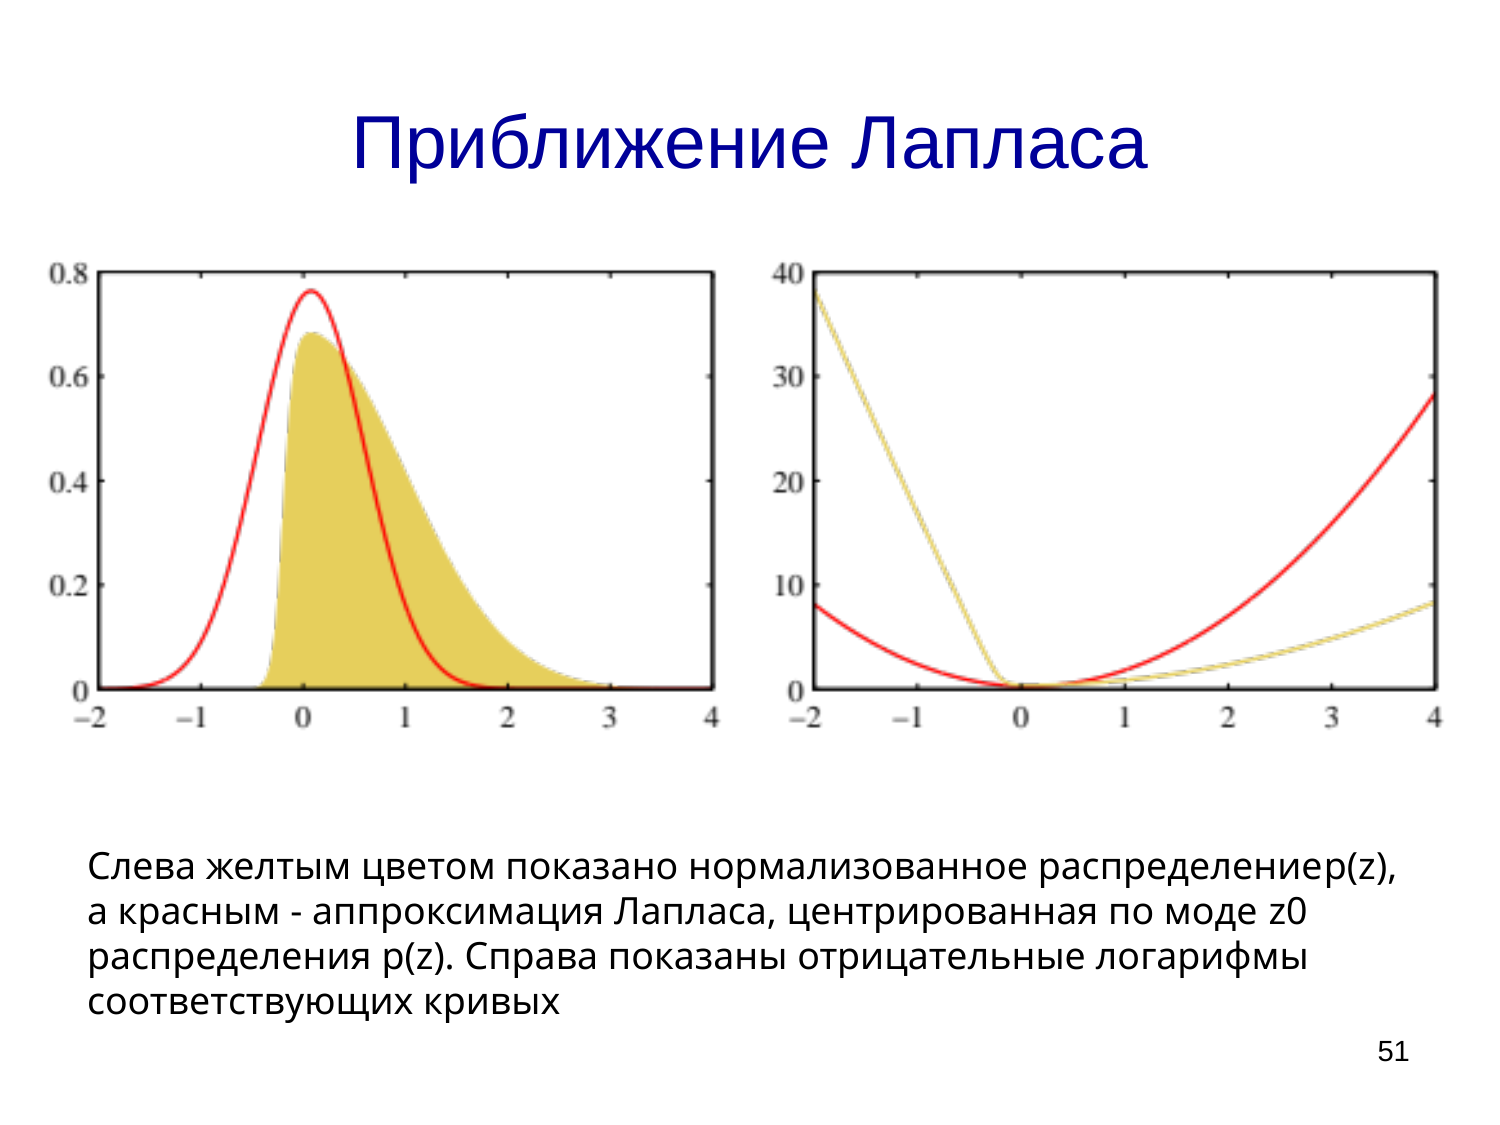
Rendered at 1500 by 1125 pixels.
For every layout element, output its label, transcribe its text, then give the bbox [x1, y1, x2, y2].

slide_number 51 [1074, 1024, 1425, 1103]
picture [733, 242, 1462, 787]
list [10, 242, 733, 787]
title Приближение Лапласа [75, 45, 1425, 233]
text_box Слева желтым цветом показано нормализованное распределениеp(z), а красным - аппроксимация Лапласа, центрированная по моде z0 распределения p(z). Справа показаны отрицательные логарифмы соответствующих кривых [72, 834, 1424, 1099]
